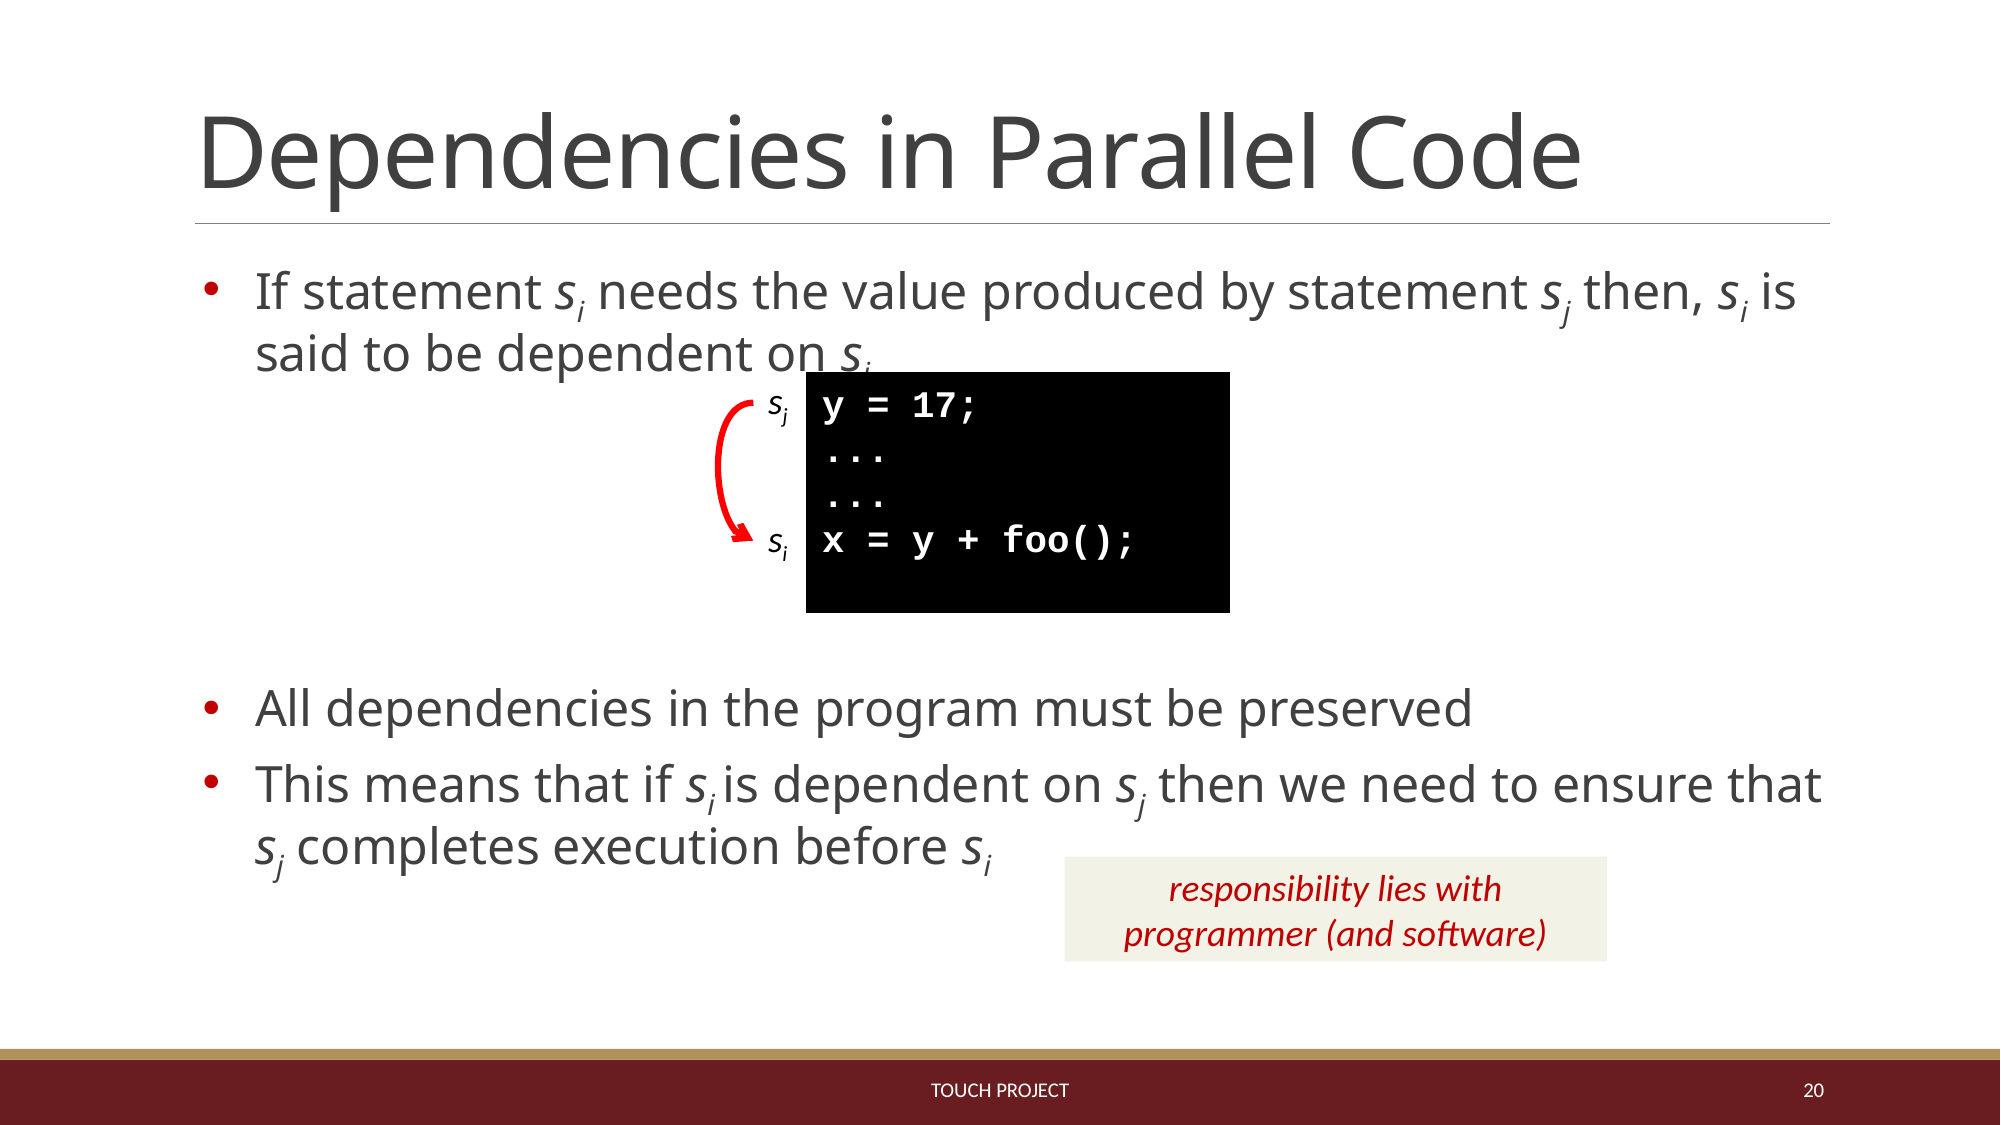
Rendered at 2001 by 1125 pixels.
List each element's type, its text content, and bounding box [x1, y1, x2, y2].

text_box responsibility lies with programmer (and software) [1064, 856, 1607, 962]
title Dependencies in Parallel Code [180, 47, 1830, 217]
text_box y = 17; ... ... x = y + foo(); [807, 372, 1230, 613]
list If statement si needs the value produced by statement sj then, si is said to be dependent on sj All dependencies in the program must be preserved This means that if si is dependent on sj then we need to ensure that sj completes execution before si [180, 253, 1830, 963]
text_box si [753, 507, 803, 574]
slide_number 20 [1624, 1059, 1840, 1120]
footer ToUCH Project [604, 1059, 1396, 1120]
text_box sj [753, 369, 803, 436]
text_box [752, 399, 756, 539]
